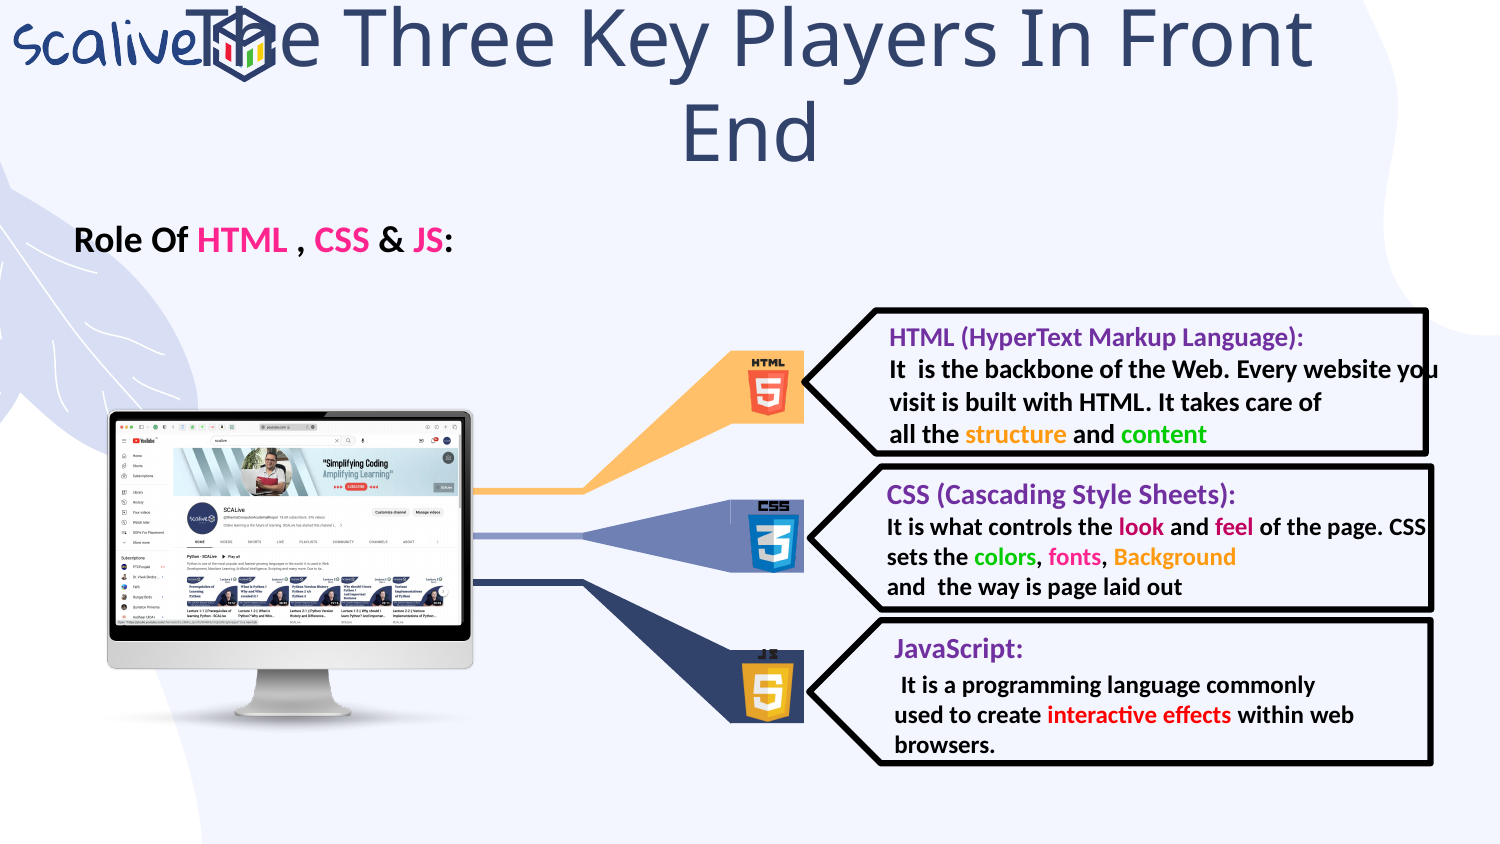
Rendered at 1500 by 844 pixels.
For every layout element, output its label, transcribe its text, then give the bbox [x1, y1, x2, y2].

text_box [800, 387, 806, 426]
text_box [807, 464, 1434, 612]
text_box [580, 497, 734, 575]
text_box HTML (HyperText Markup Language): It is the backbone of the Web. Every website you visit is built with HTML. It takes care of all the structure and content [878, 313, 1462, 455]
text_box [733, 497, 806, 575]
text_box [805, 308, 1428, 456]
text_box [809, 618, 1433, 766]
text_box [733, 349, 806, 377]
title The Three Key Players In Front End [116, 82, 1383, 177]
picture [102, 407, 477, 734]
picture [4, 1, 282, 89]
text_box Role Of HTML , CSS & JS: [62, 209, 466, 266]
text_box [580, 348, 734, 497]
picture [731, 649, 805, 723]
text_box [482, 531, 582, 542]
text_box [482, 486, 581, 497]
text_box JavaScript: It is a programming language commonly used to create interactive effects within web browsers. [882, 623, 1462, 765]
text_box CSS (Cascading Style Sheets): It is what controls the look and feel of the page. CSS sets the colors, fonts, Background and the way is page laid out [875, 469, 1454, 606]
picture [737, 356, 800, 419]
text_box [580, 577, 731, 722]
text_box [482, 577, 581, 588]
picture [747, 501, 800, 573]
